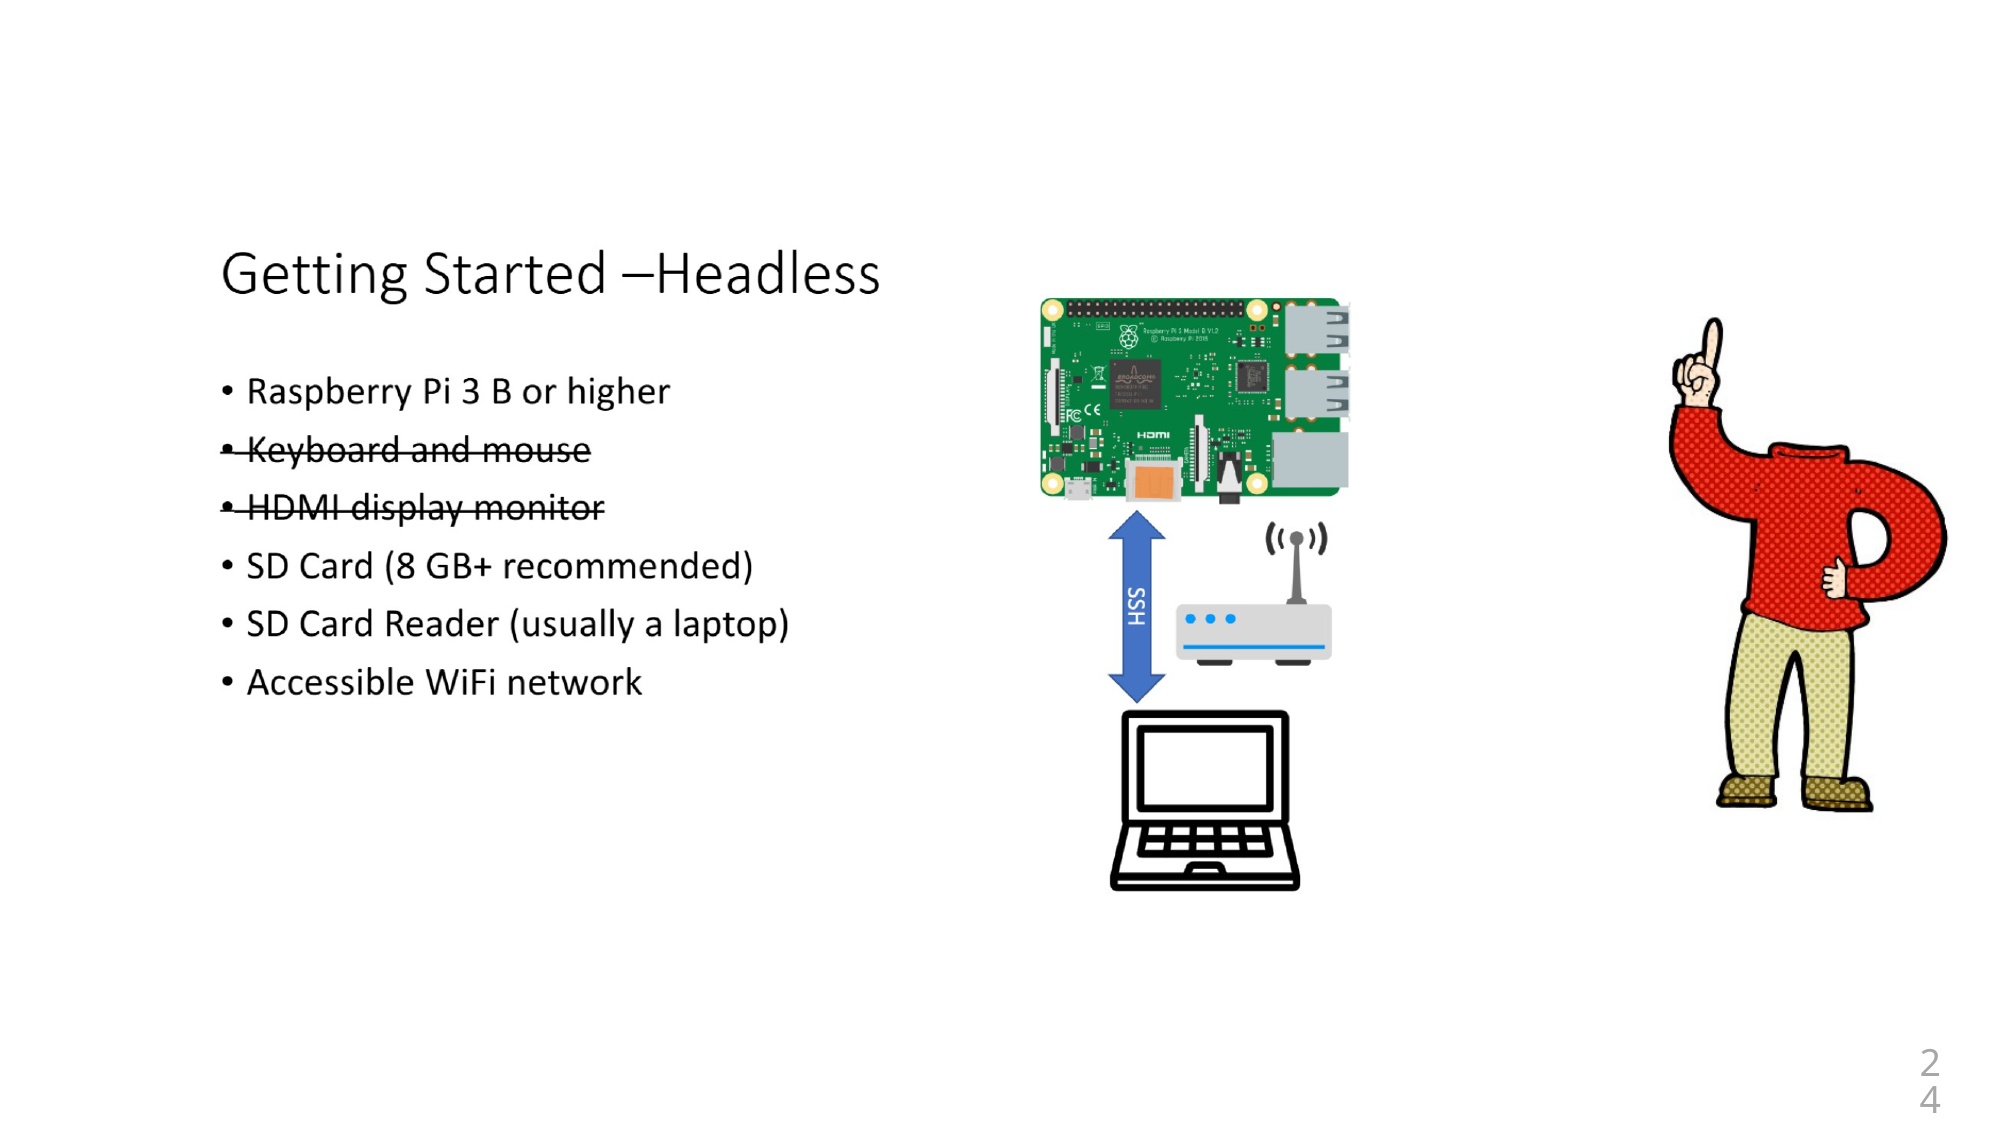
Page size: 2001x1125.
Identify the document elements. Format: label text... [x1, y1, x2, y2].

picture [1599, 298, 2000, 825]
picture [123, 165, 1477, 930]
slide_number 24 [1906, 825, 1962, 1125]
